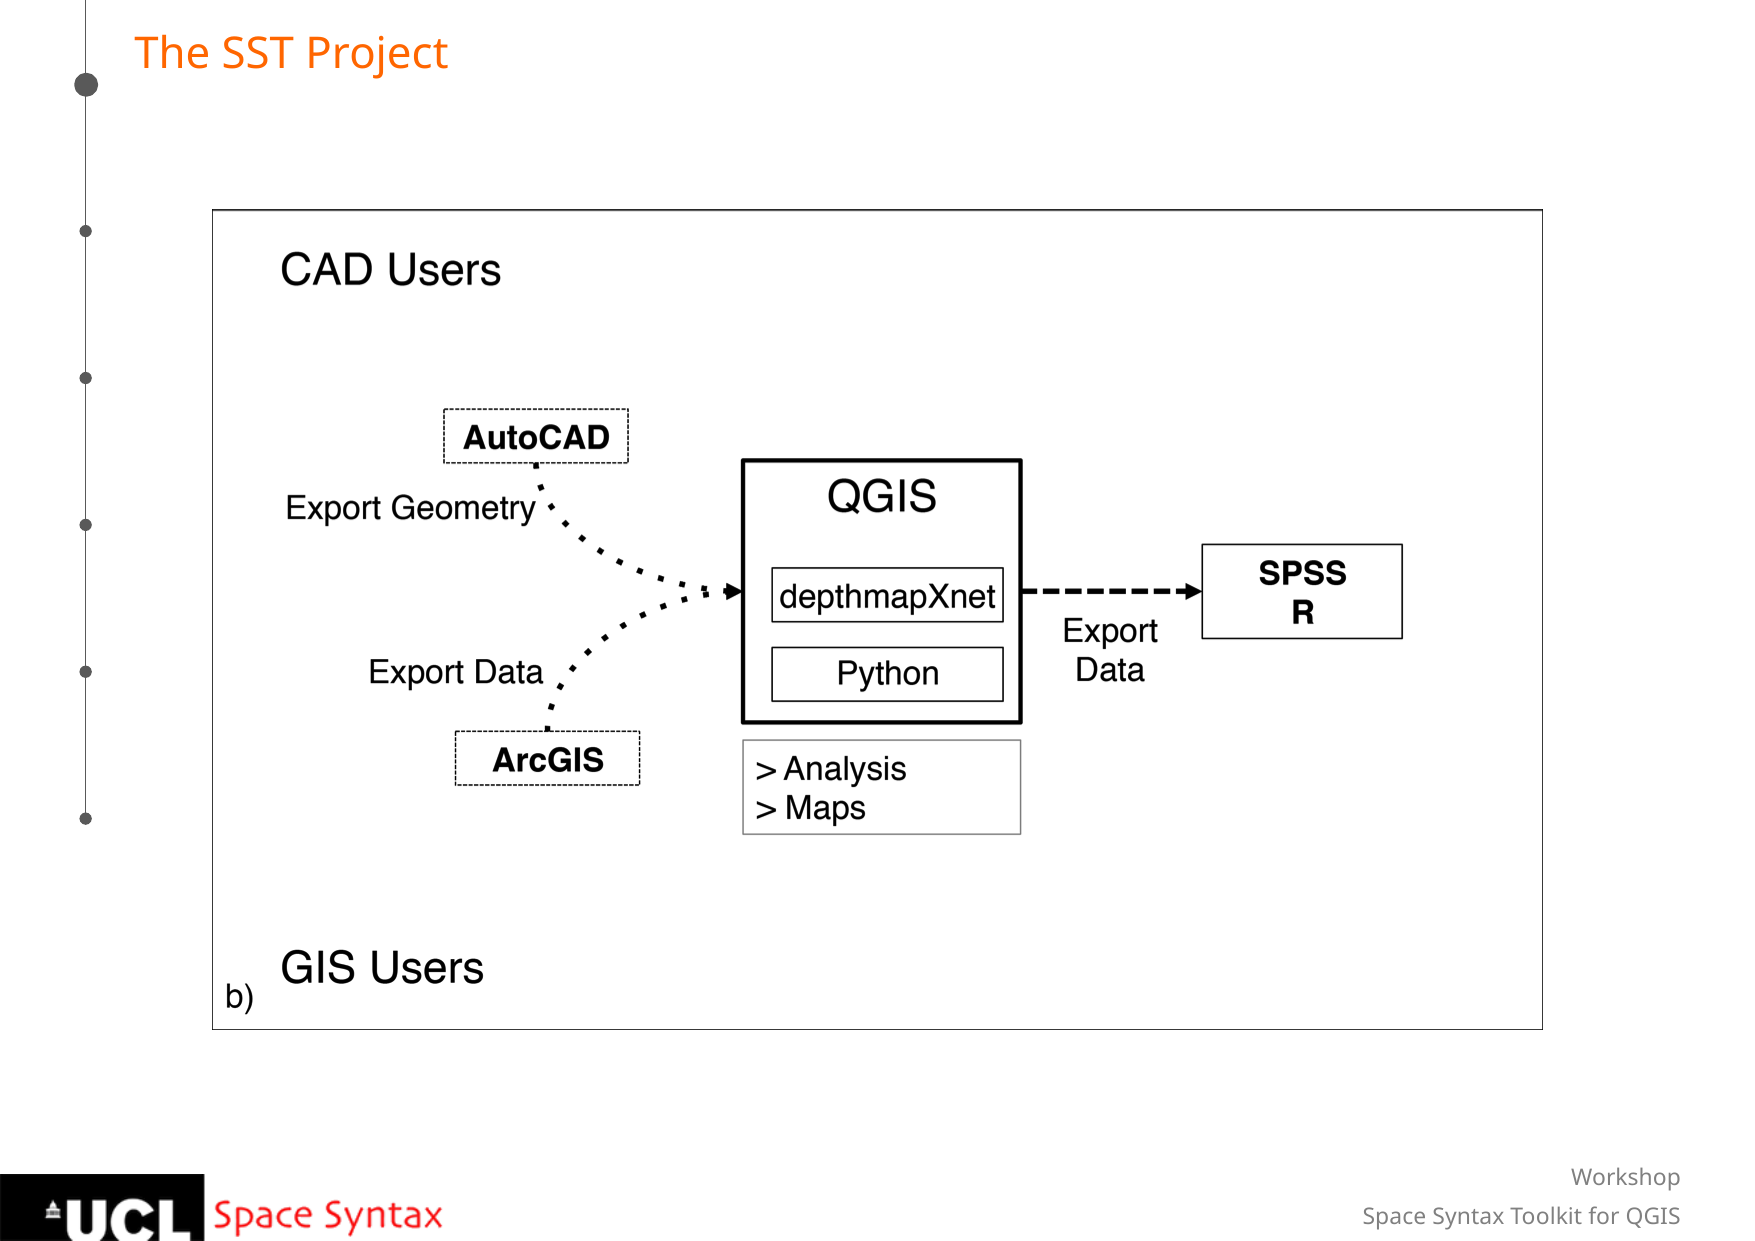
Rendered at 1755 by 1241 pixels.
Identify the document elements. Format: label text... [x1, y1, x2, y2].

text_box [77, 75, 96, 94]
picture [0, 1174, 528, 1241]
picture [211, 209, 1543, 1032]
text_box The SST Project [119, 17, 1175, 85]
